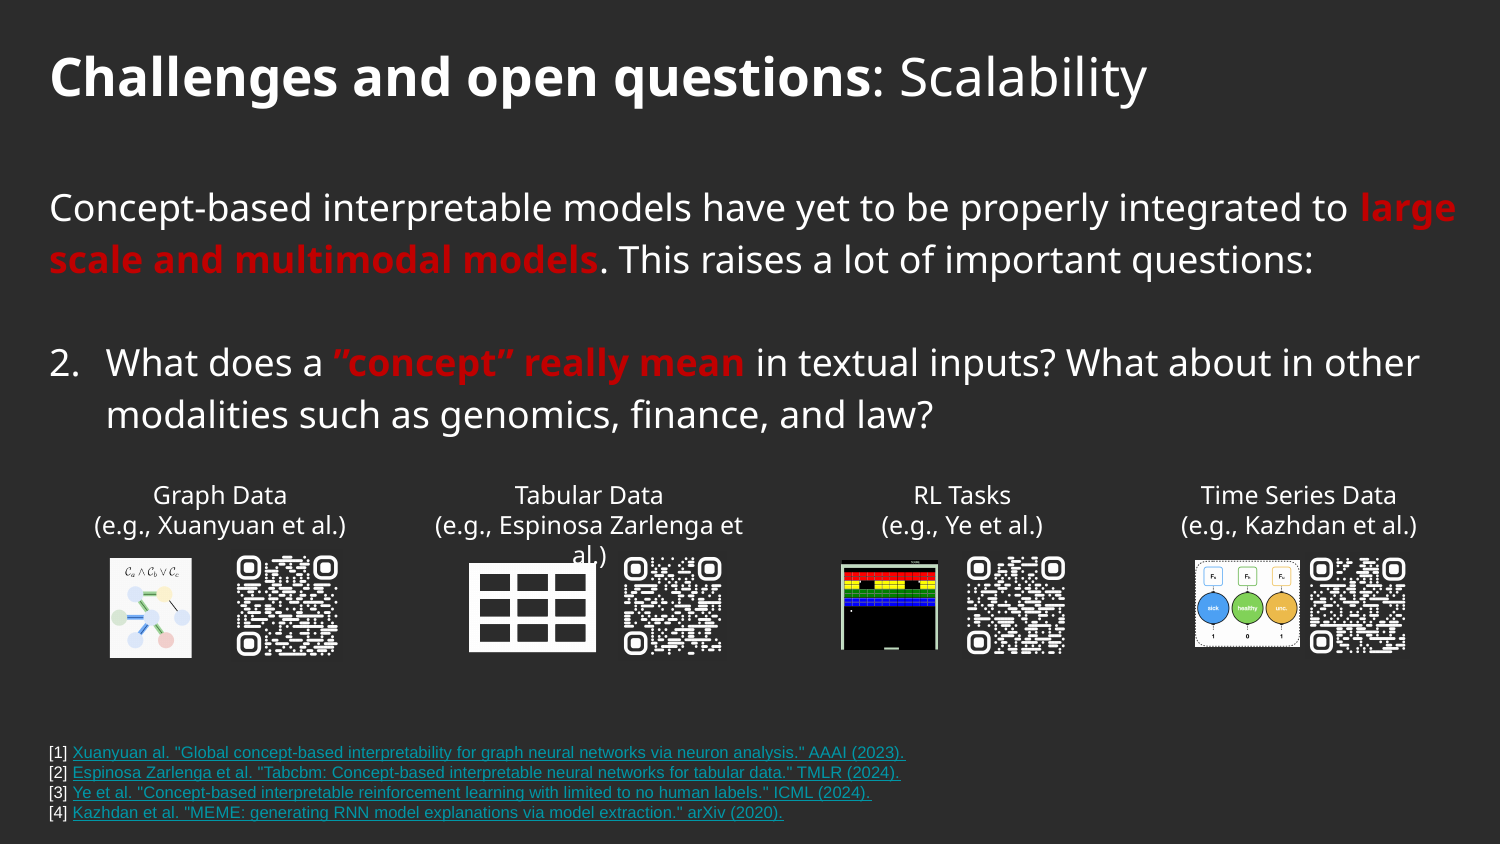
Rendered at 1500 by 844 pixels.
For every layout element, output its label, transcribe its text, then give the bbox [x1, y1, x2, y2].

text_box Tabular Data (e.g., Espinosa Zarlenga et al.) [406, 472, 773, 577]
text_box [1] Xuanyuan al. "Global concept-based interpretability for graph neural networks via neuron analysis." AAAI (2023). [2] Espinosa Zarlenga et al. "Tabcbm: Concept-based interpretable neural networks for tabular data." TMLR (2024). [3] Ye et al. "Concept-based interpretable reinforcement learning with limited to no human labels." ICML (2024). [4] Kazhdan et al. "MEME: generating RNN model explanations via model extraction." arXiv (2020). [34, 734, 1480, 830]
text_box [1142, 472, 1456, 647]
title Challenges and open questions: Scalability [34, 28, 1465, 123]
picture [230, 548, 343, 663]
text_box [67, 471, 373, 658]
list Concept-based interpretable models have yet to be properly integrated to large scale and multimodal models. This raises a lot of important questions: What does a ”concept” really mean in textual inputs? What about in other modalities such as genomics, finance, and law? [34, 162, 1480, 734]
picture [457, 532, 608, 684]
picture [1304, 552, 1410, 659]
picture [962, 551, 1070, 659]
picture [618, 551, 727, 661]
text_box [806, 471, 1119, 650]
